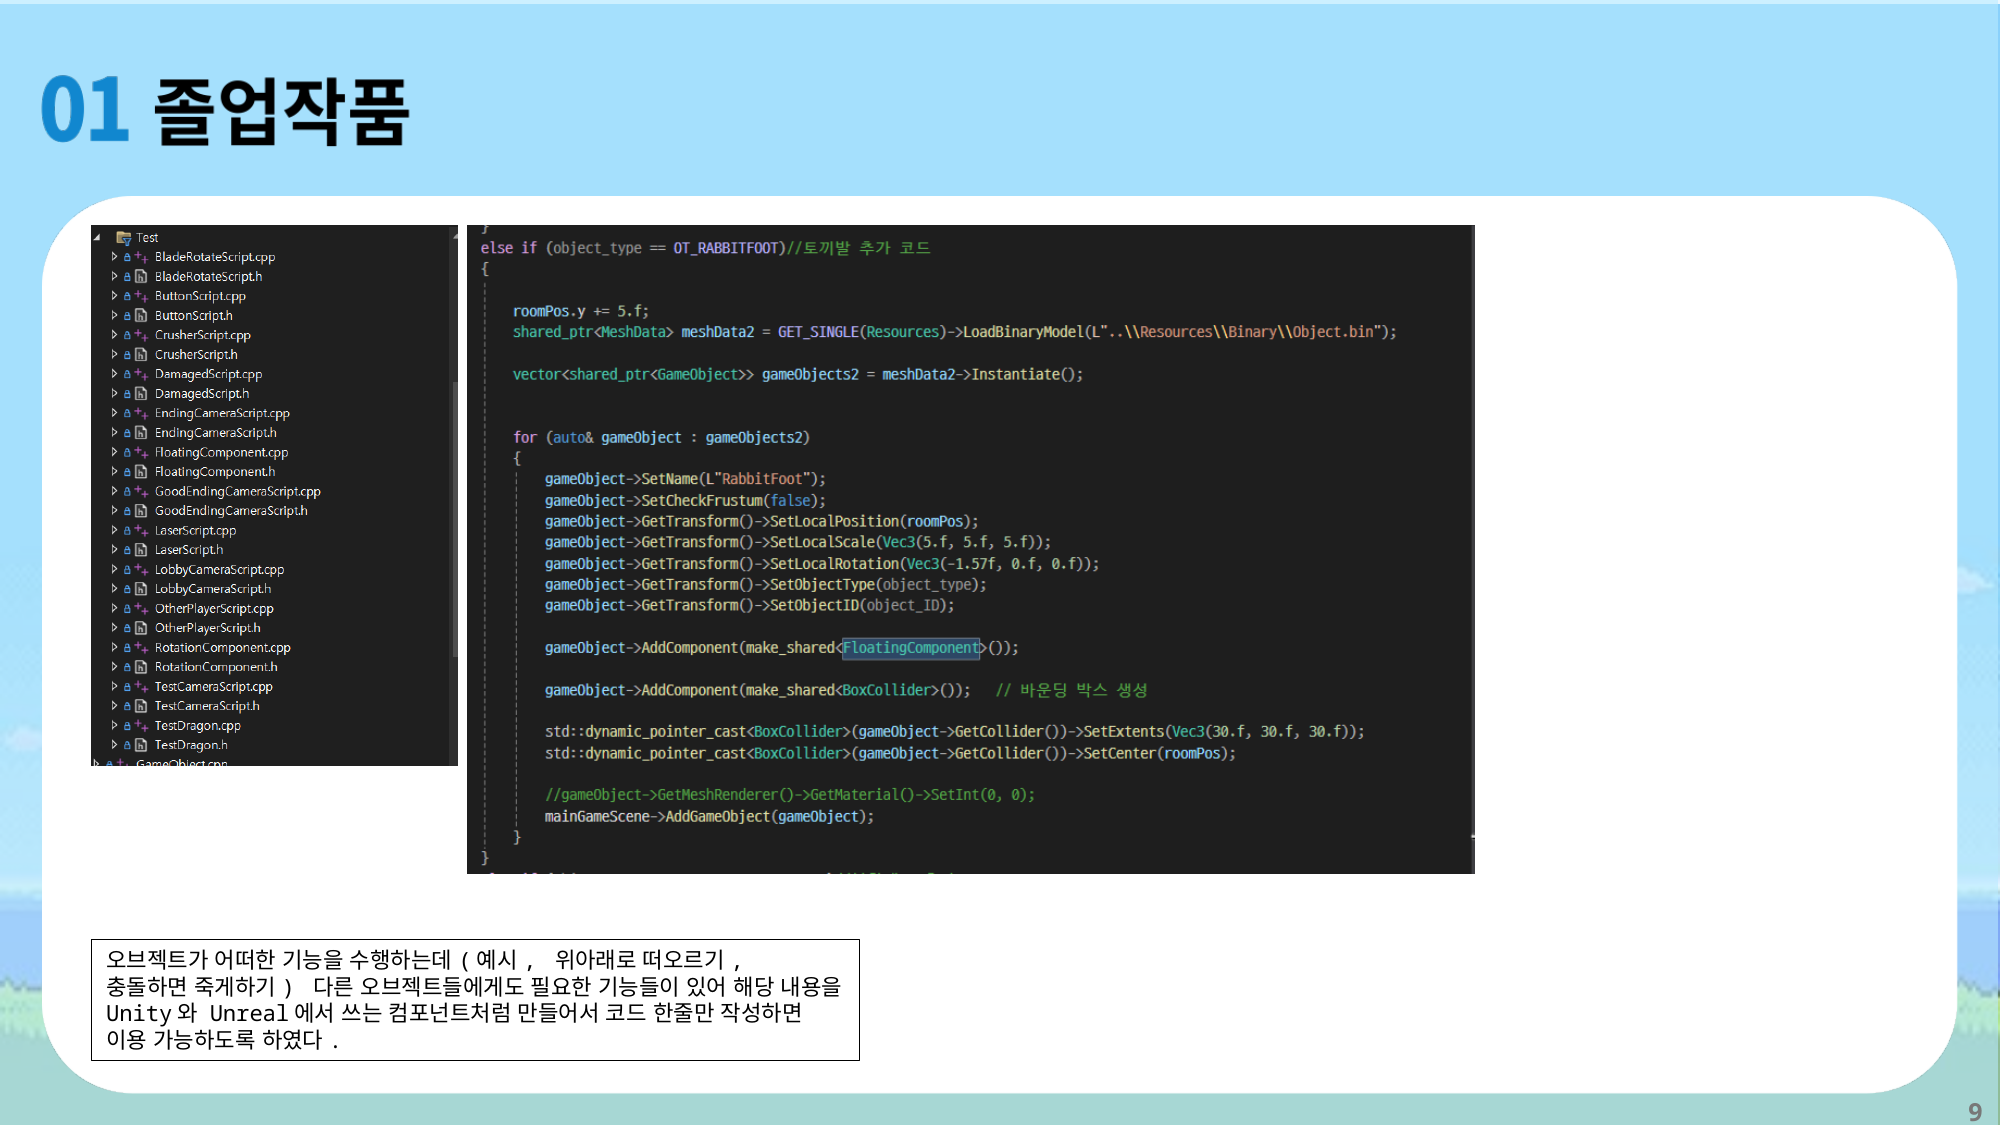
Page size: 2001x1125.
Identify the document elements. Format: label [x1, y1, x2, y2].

text_box [41, 195, 1959, 1094]
text_box [0, 0, 2000, 1125]
picture [11, 16, 1476, 875]
